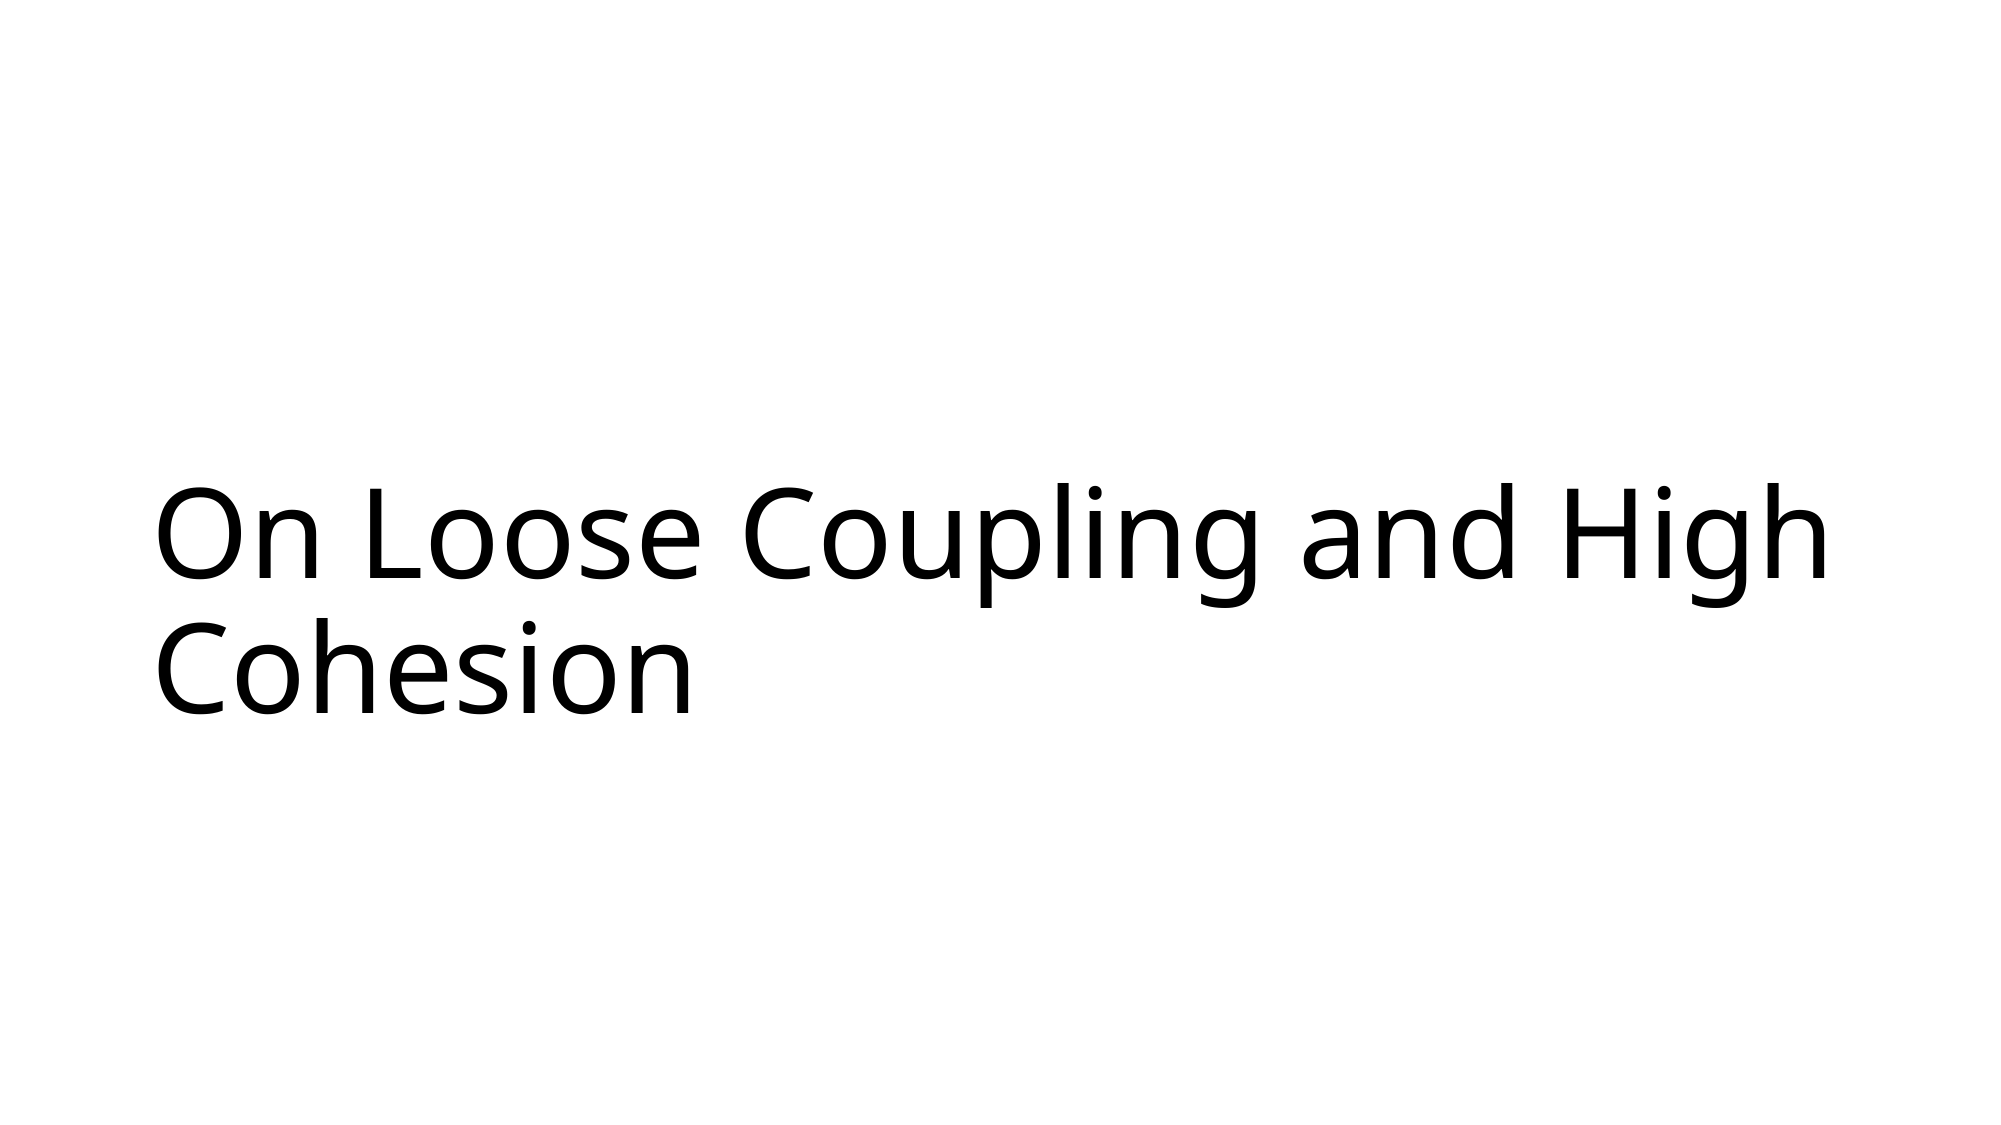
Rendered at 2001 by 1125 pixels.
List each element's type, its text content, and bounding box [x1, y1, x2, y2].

title On Loose Coupling and High Cohesion [136, 280, 1862, 749]
